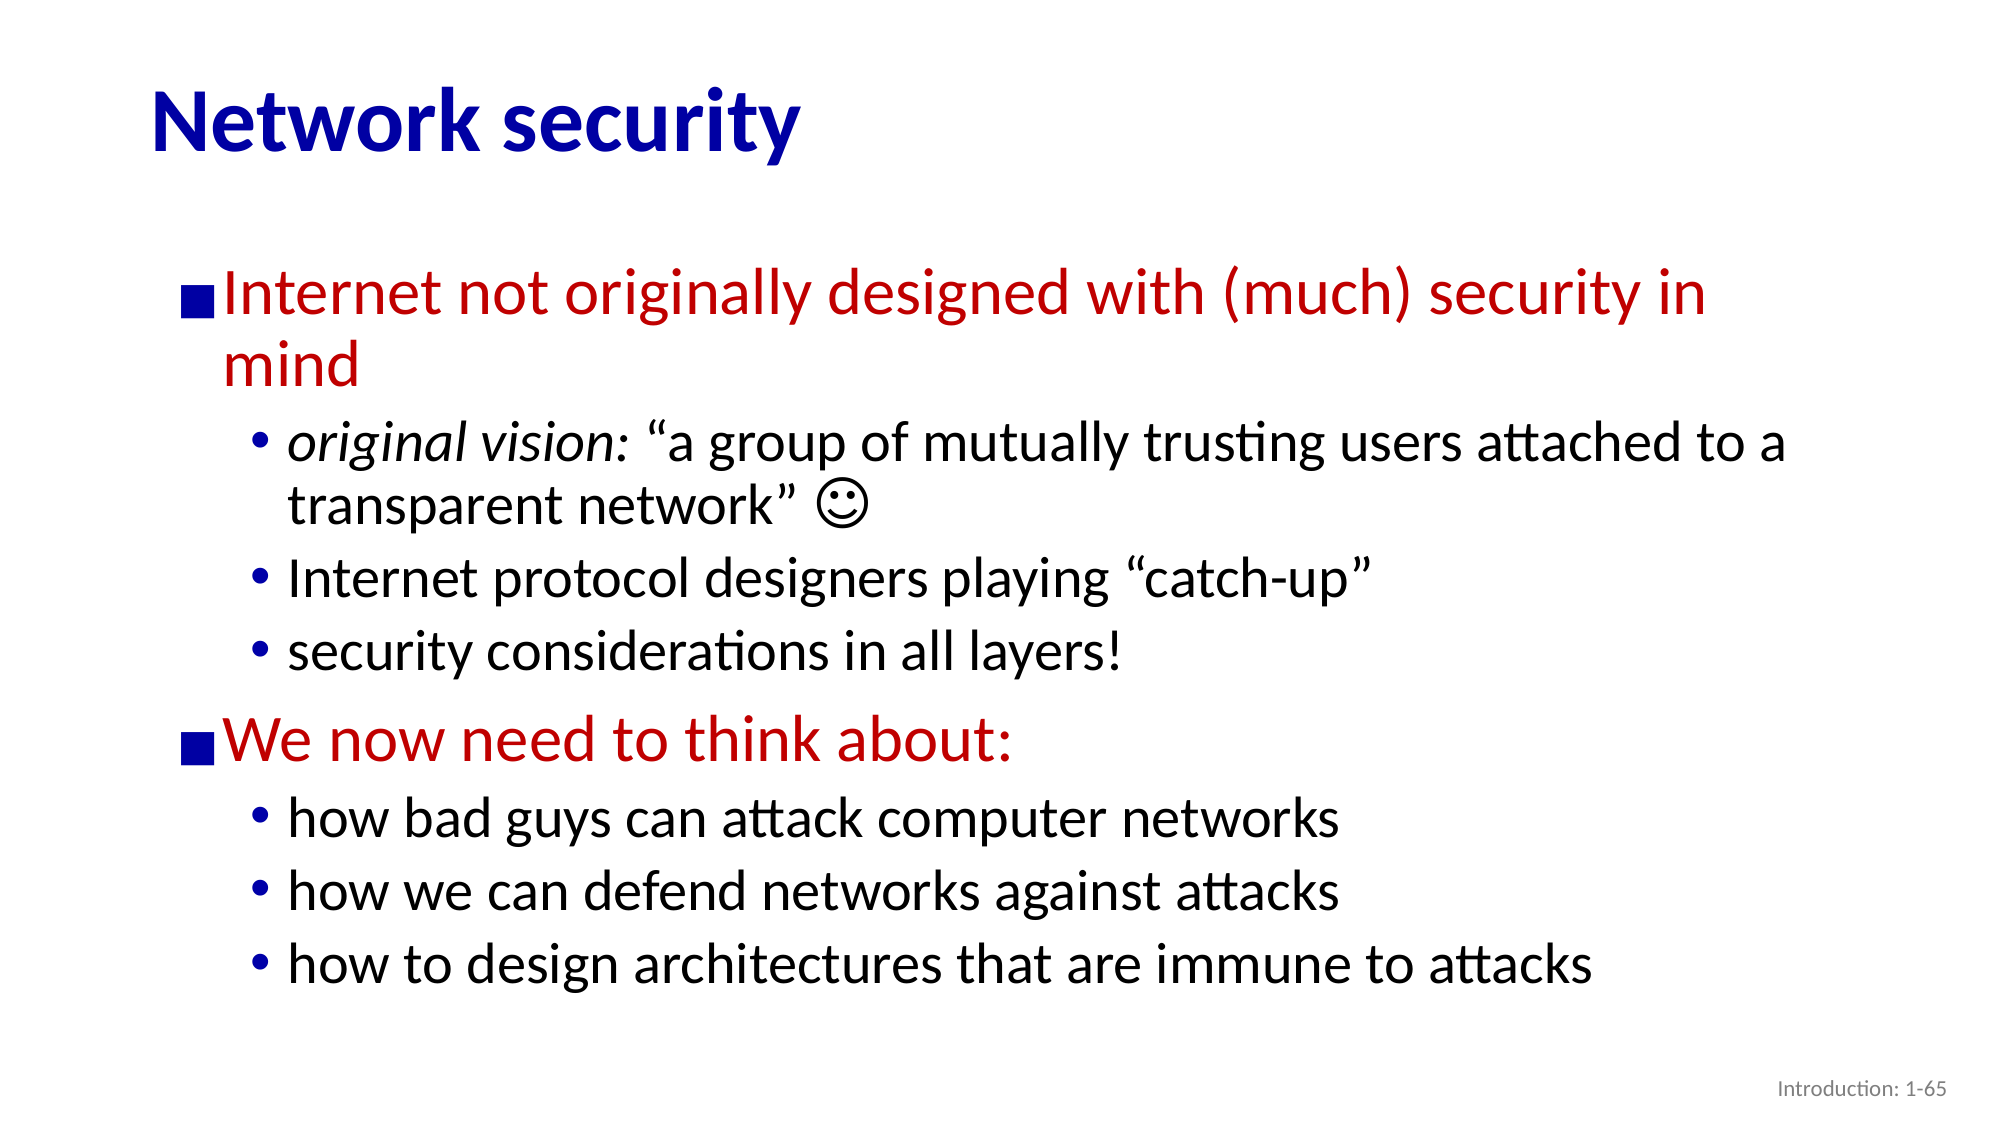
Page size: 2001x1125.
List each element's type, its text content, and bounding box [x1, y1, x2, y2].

slide_number Introduction: 1-65 [1512, 1056, 1963, 1117]
title Network security [135, 47, 1861, 195]
text_box Internet not originally designed with (much) security in mind original vision: “a group of mutually trusting users attached to a transparent network” ☺ Internet protocol designers playing “catch-up” security considerations in all layers! We now need to think about: how bad guys can attack computer networks how we can defend networks against attacks how to design architectures that are immune to attacks [160, 249, 1858, 1057]
